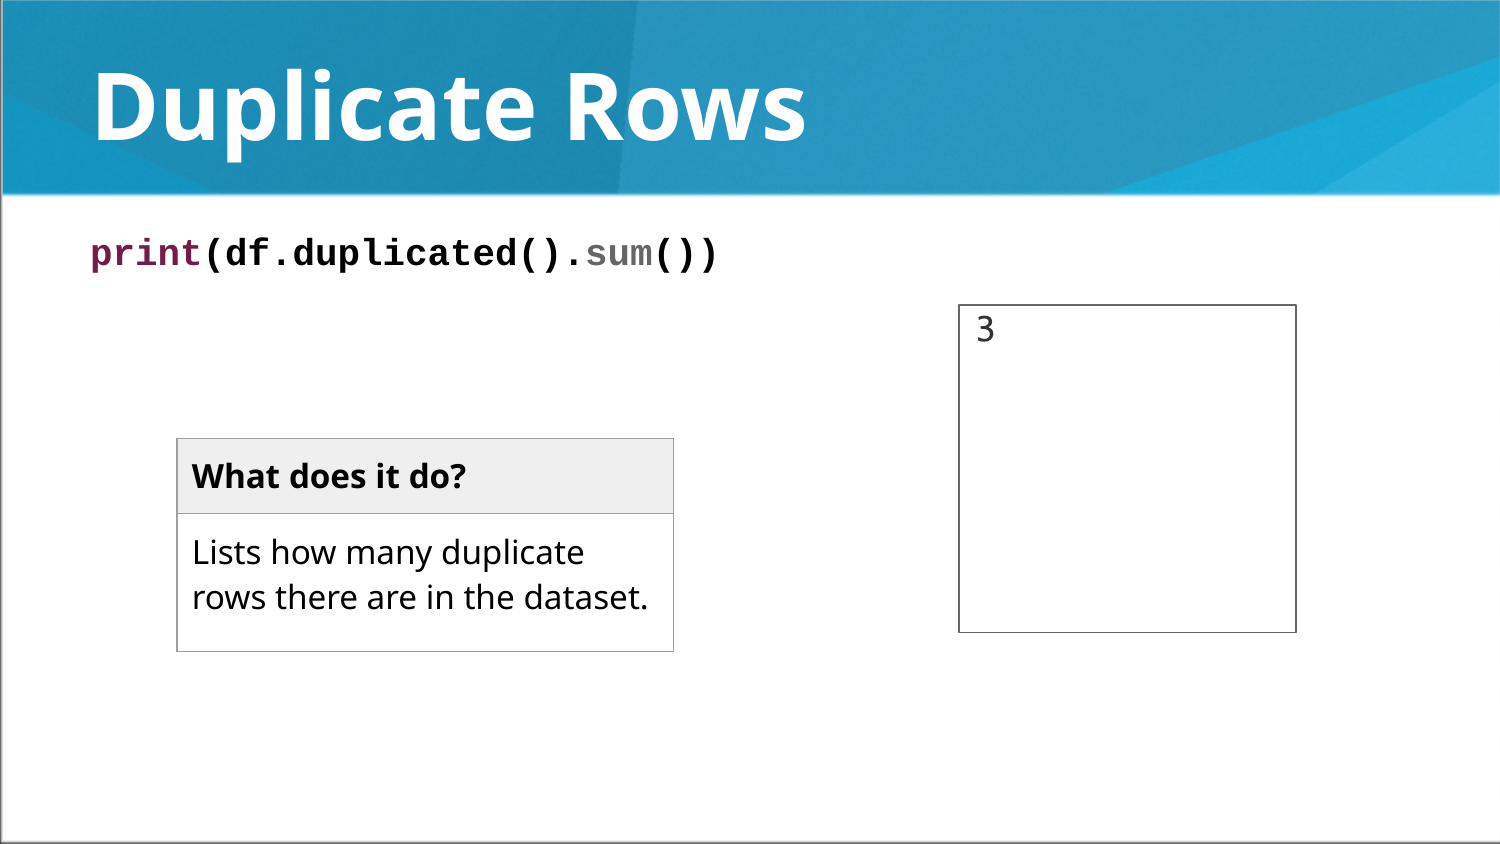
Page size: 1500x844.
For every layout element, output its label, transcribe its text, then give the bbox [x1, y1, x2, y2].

table_cell Lists how many duplicate rows there are in the dataset. [178, 514, 673, 651]
picture [0, 0, 1500, 844]
text_box print(df.duplicated().sum()) [75, 213, 1432, 775]
title Duplicate Rows [75, 33, 1425, 175]
table_header What does it do? [178, 439, 673, 513]
